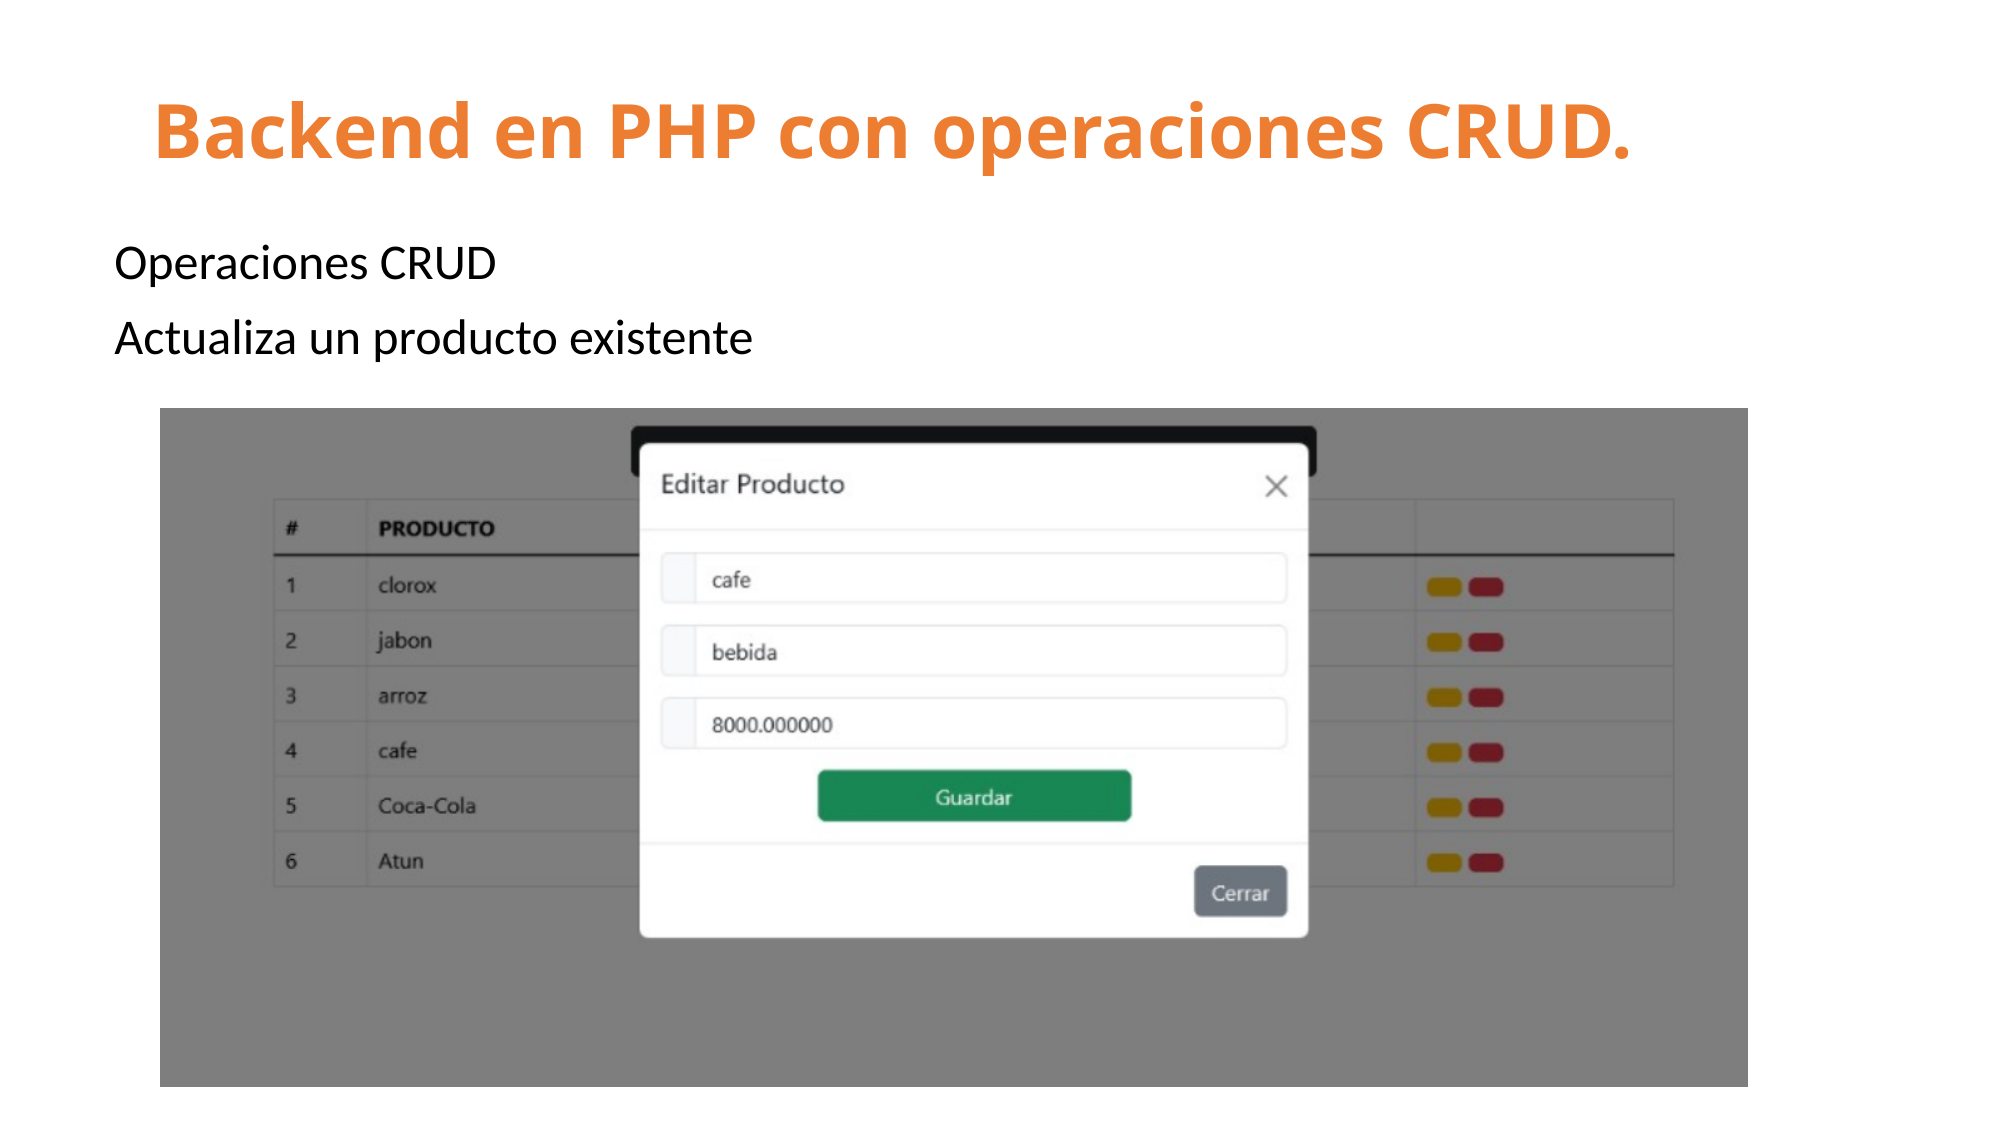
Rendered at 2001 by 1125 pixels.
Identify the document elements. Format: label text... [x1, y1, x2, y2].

title Backend en PHP con operaciones CRUD. [137, 38, 1814, 183]
list Operaciones CRUD Actualiza un producto existente [61, 228, 1847, 1087]
picture [159, 408, 1749, 1087]
